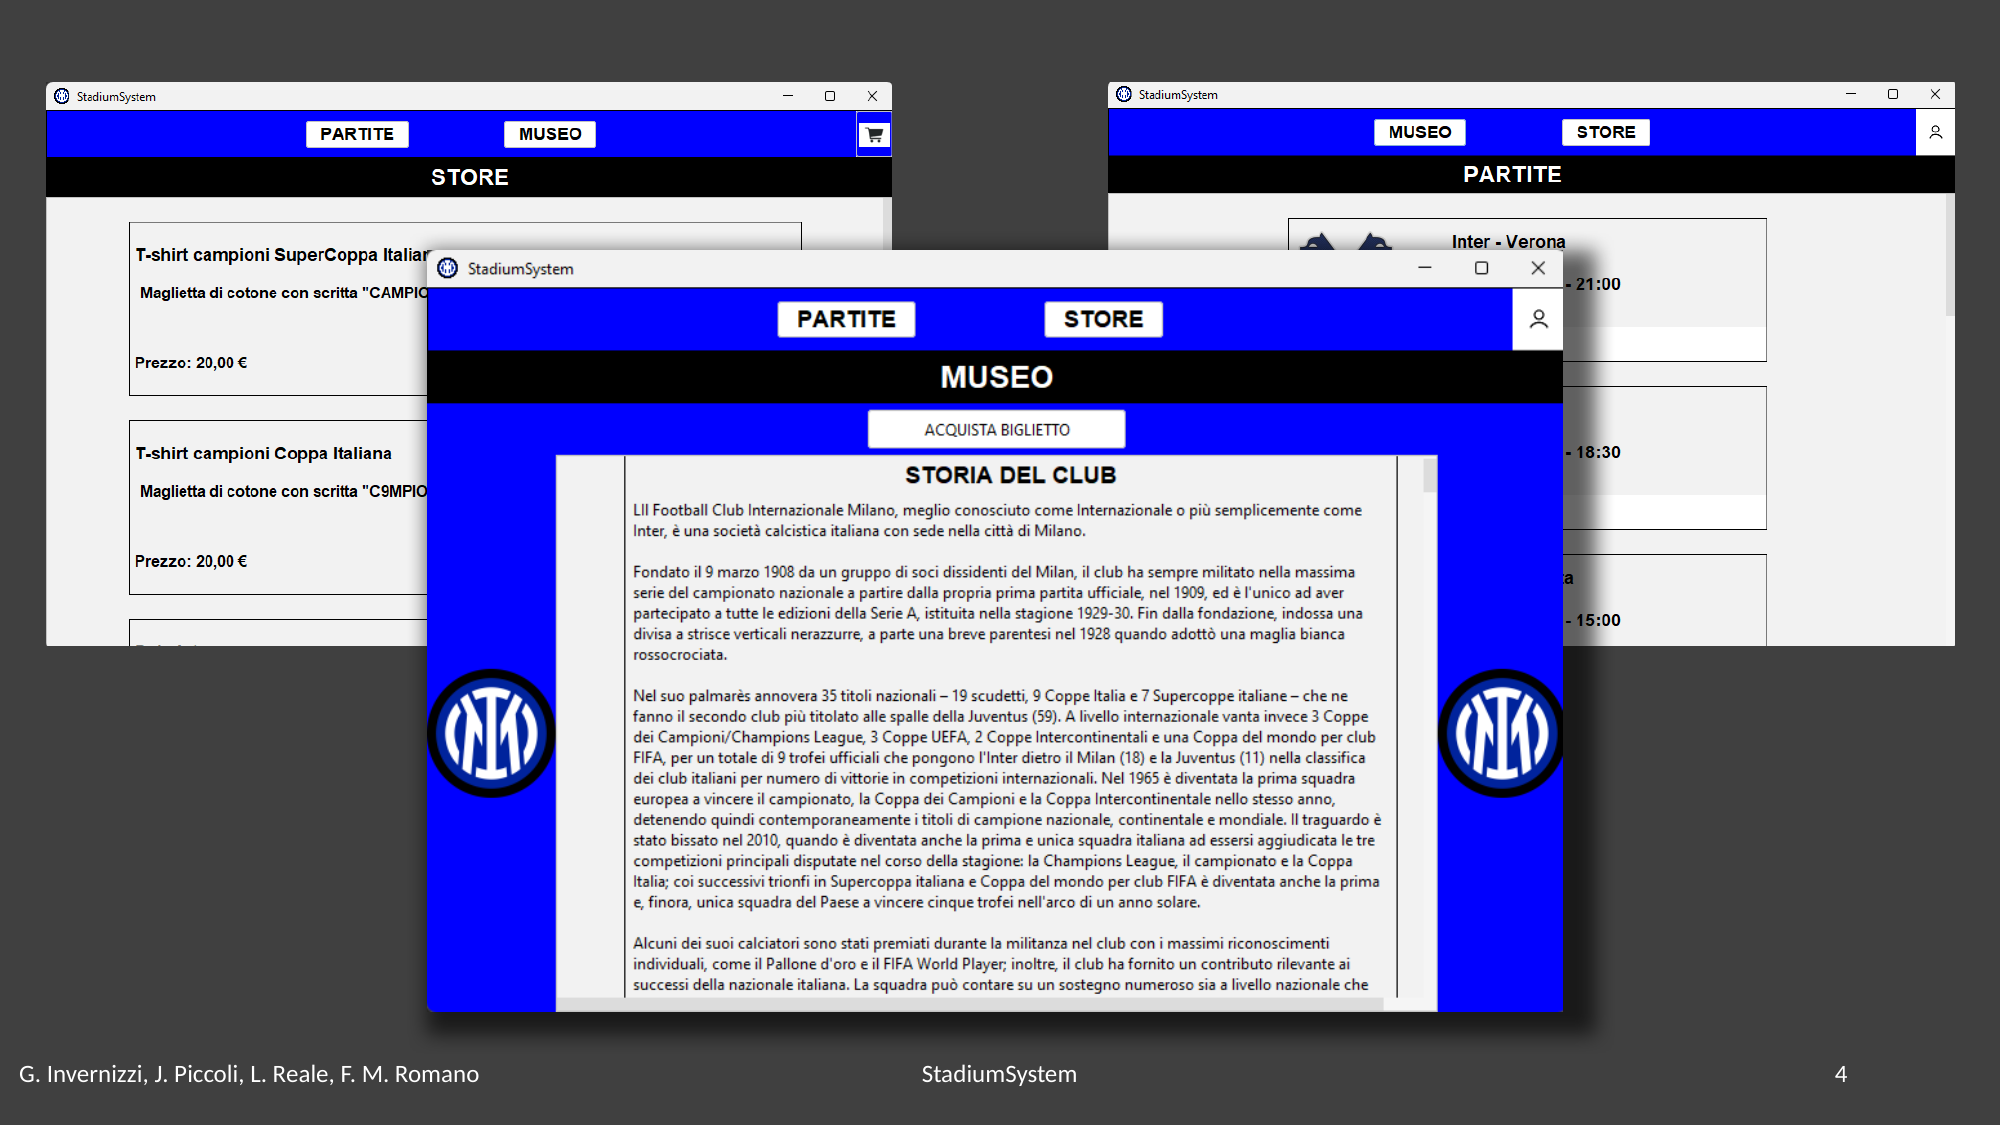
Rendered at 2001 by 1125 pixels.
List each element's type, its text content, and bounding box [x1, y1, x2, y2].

text_box G. Invernizzi, J. Piccoli, L. Reale, F. M. Romano [0, 1042, 588, 1103]
slide_number 4 [1412, 1042, 1863, 1103]
picture [46, 82, 1955, 1012]
footer StadiumSystem [662, 1050, 1338, 1103]
